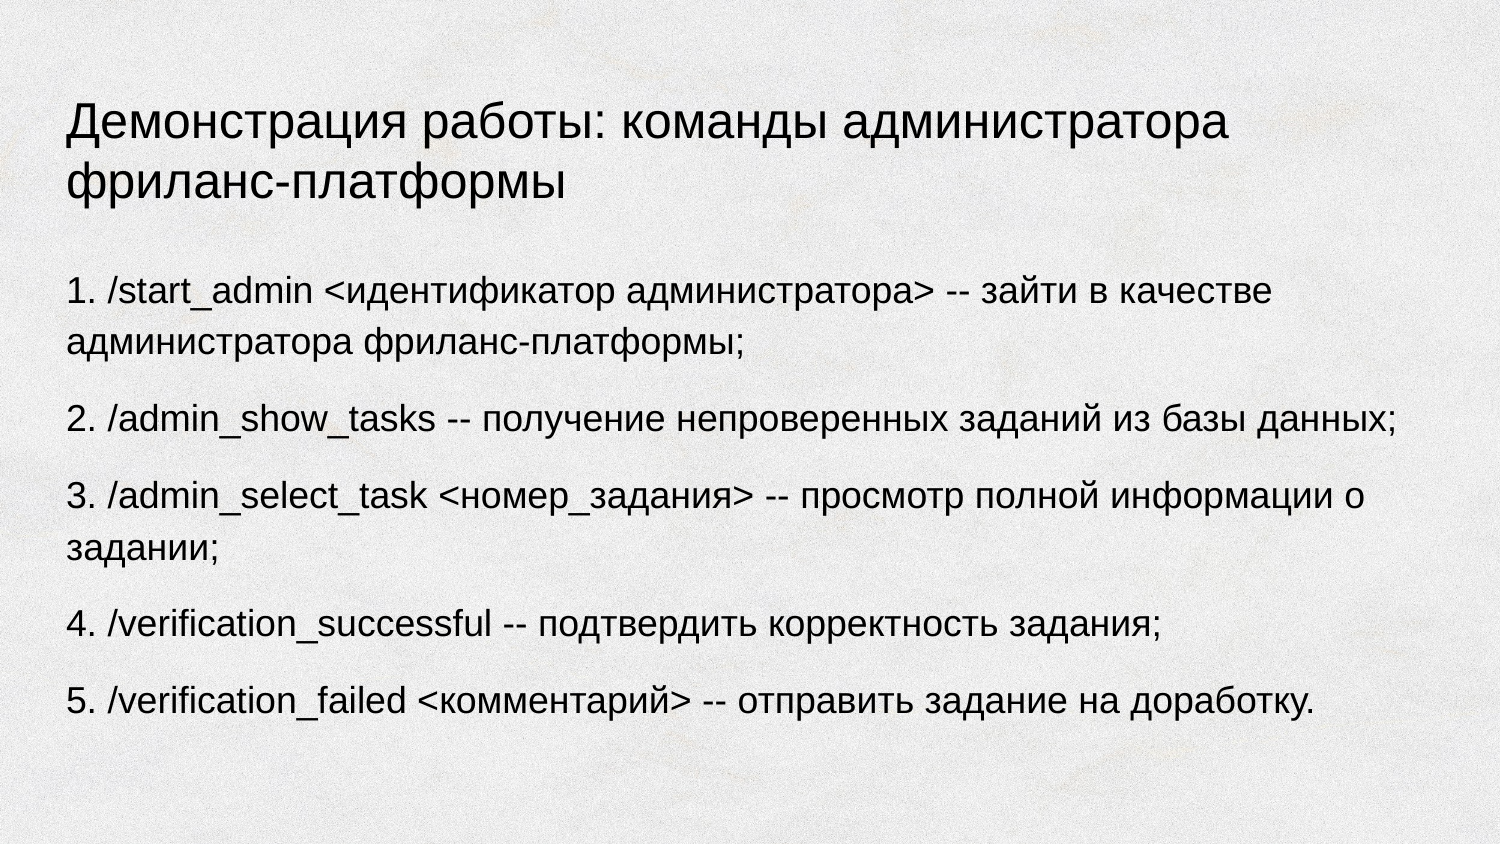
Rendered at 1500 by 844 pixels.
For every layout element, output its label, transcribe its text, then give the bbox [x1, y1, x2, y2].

list 1. /start_admin <идентификатор администратора> -- зайти в качестве администратора фриланс-платформы; 2. /admin_show_tasks -- получение непроверенных заданий из базы данных; 3. /admin_select_task <номер_задания> -- просмотр полной информации о задании; 4. /verification_successful -- подтвердить корректность задания; 5. /verification_failed <комментарий> -- отправить задание на доработку. [51, 244, 1449, 805]
picture [0, 0, 1500, 844]
title Демонстрация работы: команды администратора фриланс-платформы [51, 72, 1449, 167]
